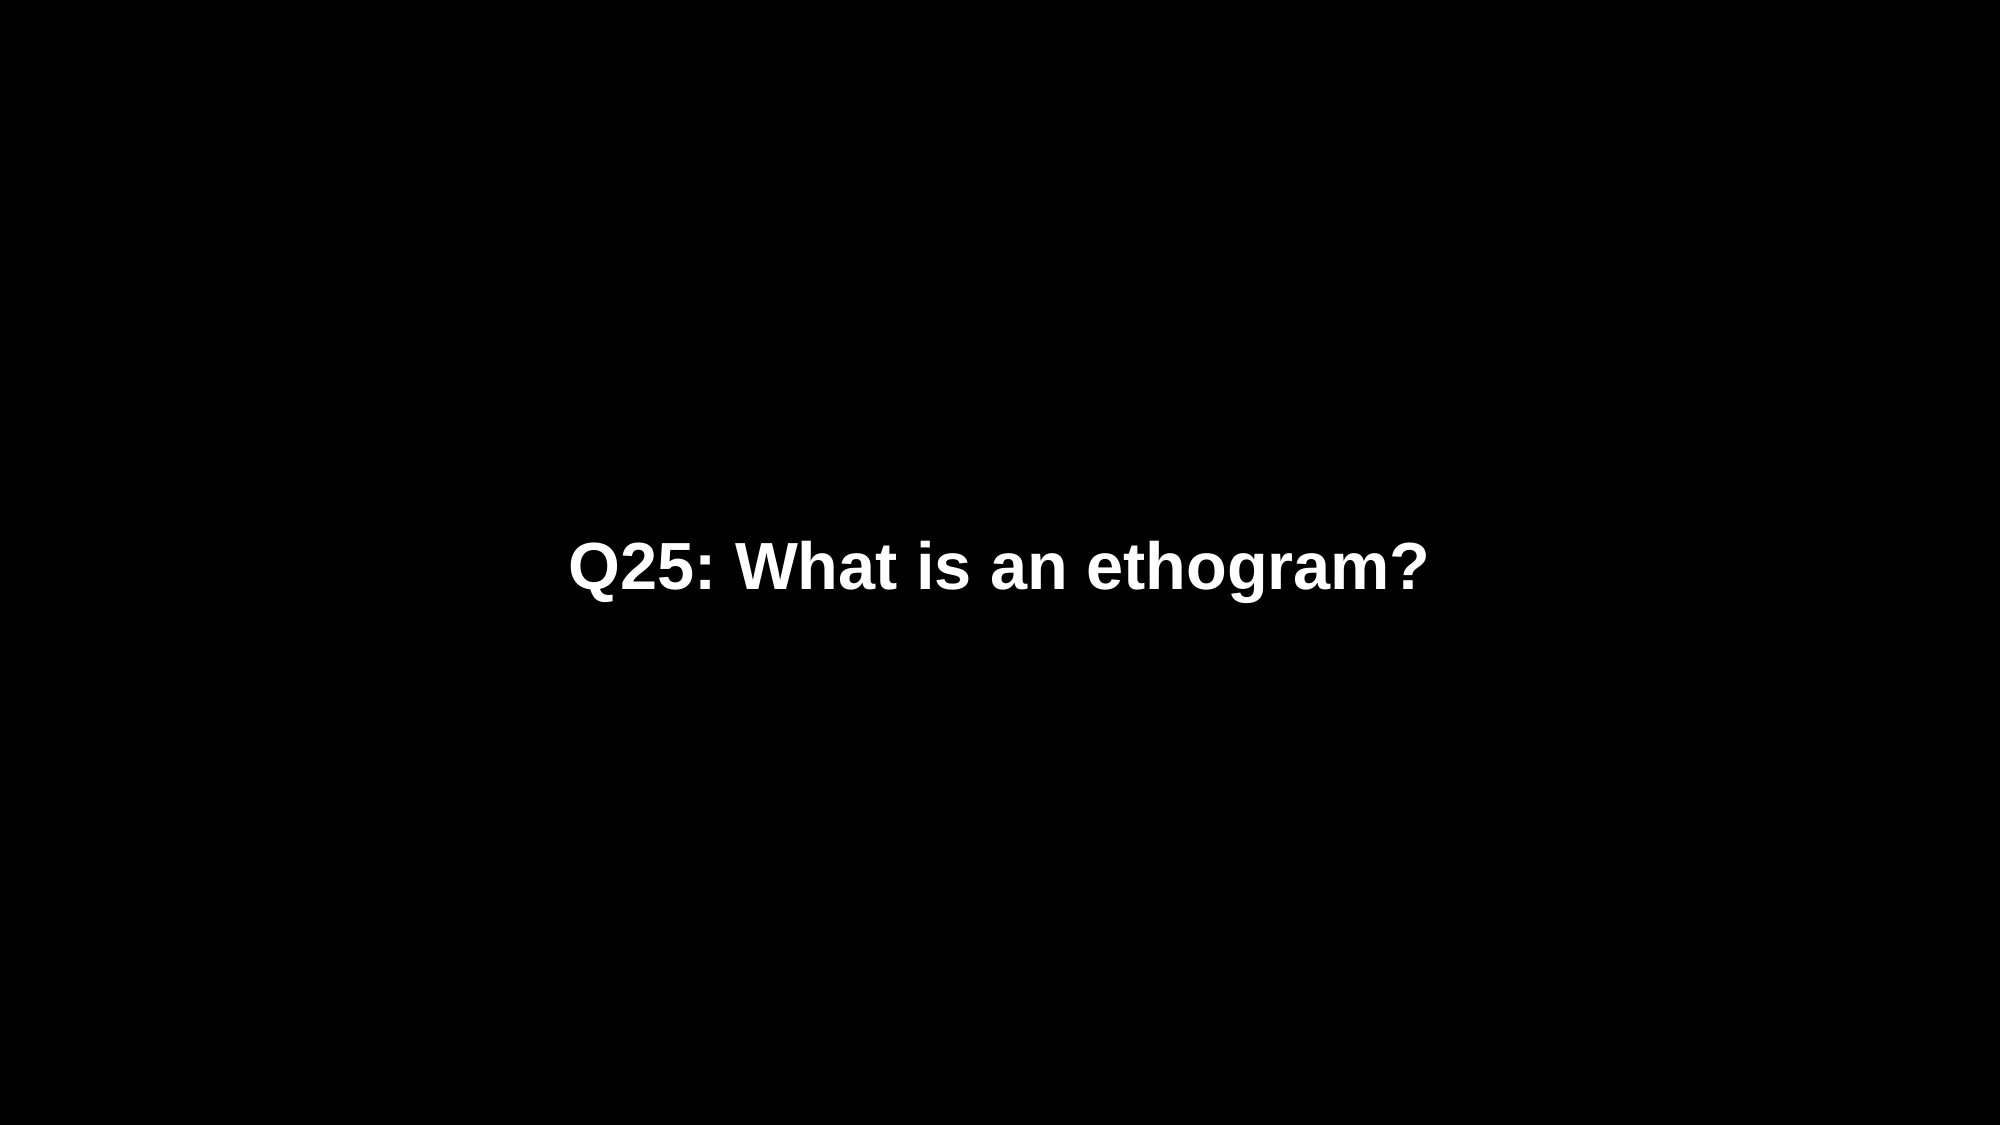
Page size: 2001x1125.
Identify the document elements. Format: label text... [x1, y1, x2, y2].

text_box Q25: What is an ethogram? [0, 0, 2000, 1125]
